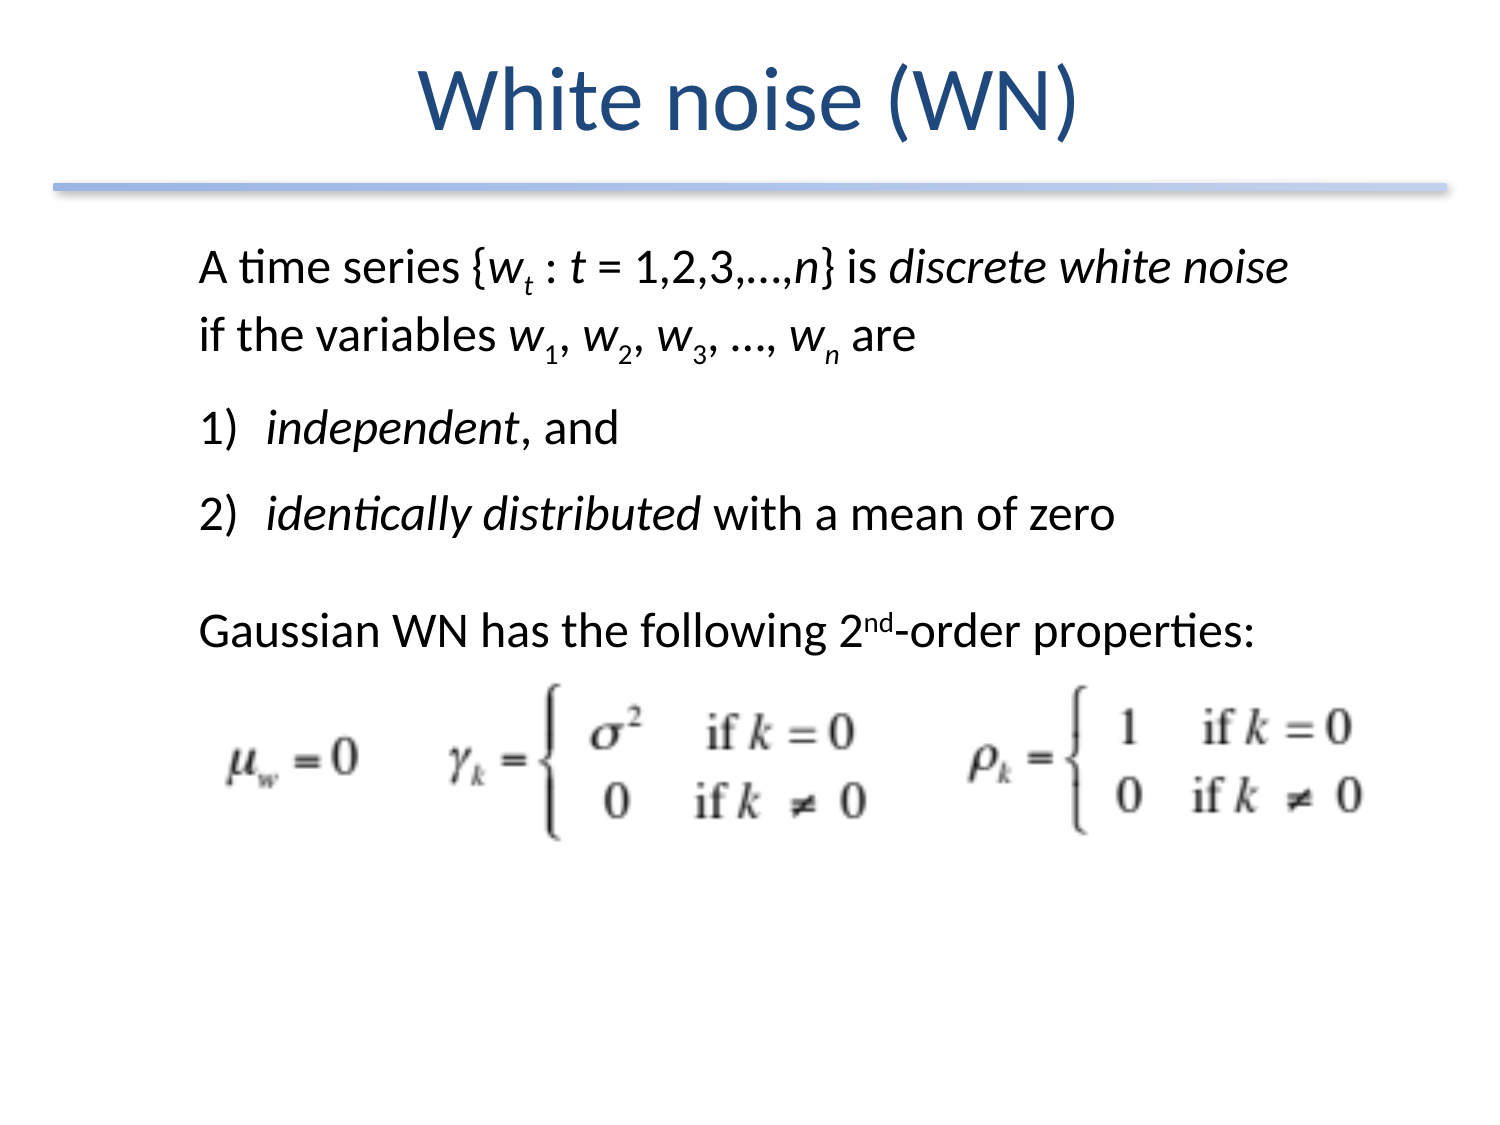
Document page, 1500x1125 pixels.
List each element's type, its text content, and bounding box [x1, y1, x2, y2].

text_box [444, 674, 899, 843]
text_box A time series {wt : t = 1,2,3,…,n} is discrete white noise if the variables w1, w2, w3, …, wn are independent, and identically distributed with a mean of zero [183, 226, 1311, 548]
title White noise (WN) [0, 0, 1500, 188]
text_box Gaussian WN has the following 2nd-order properties: [183, 590, 1311, 666]
text_box [53, 183, 1447, 191]
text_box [220, 725, 363, 797]
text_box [962, 677, 1397, 841]
